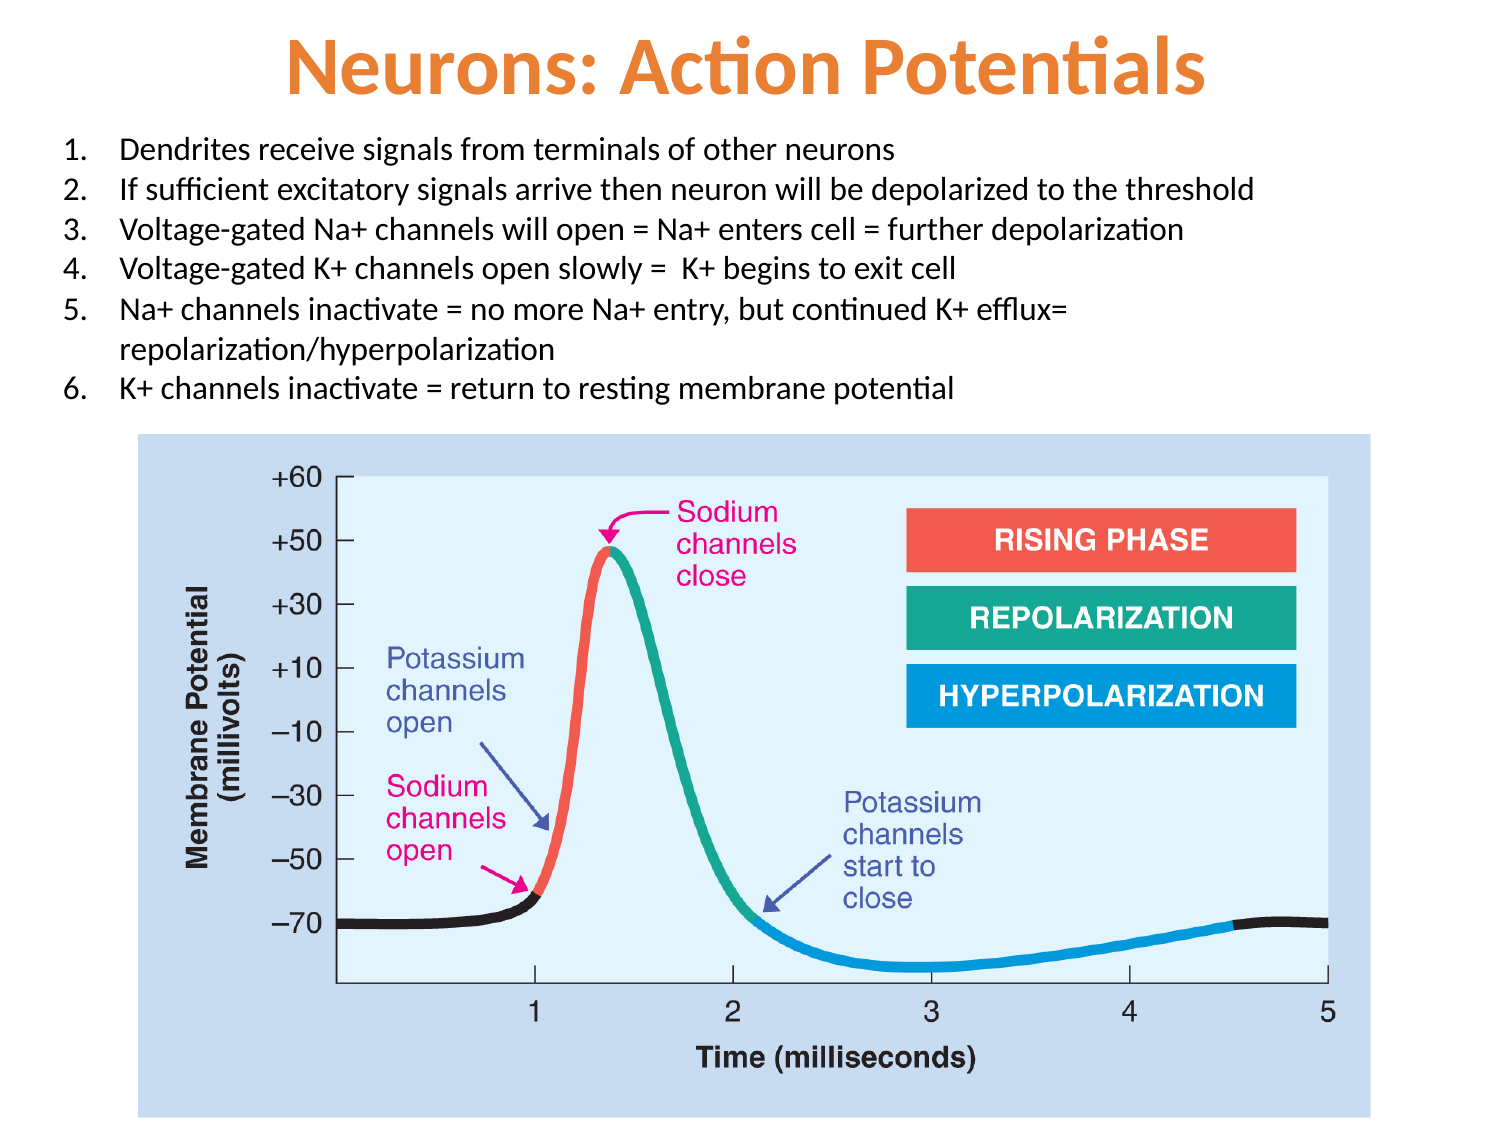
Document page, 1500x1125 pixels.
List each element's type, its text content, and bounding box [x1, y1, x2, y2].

text_box Dendrites receive signals from terminals of other neurons If sufficient excitatory signals arrive then neuron will be depolarized to the threshold Voltage-gated Na+ channels will open = Na+ enters cell = further depolarization Voltage-gated K+ channels open slowly = K+ begins to exit cell Na+ channels inactivate = no more Na+ entry, but continued K+ efflux= repolarization/hyperpolarization K+ channels inactivate = return to resting membrane potential [48, 119, 1500, 454]
text_box Neurons: Action Potentials [270, 3, 1223, 119]
picture [130, 426, 1378, 1125]
